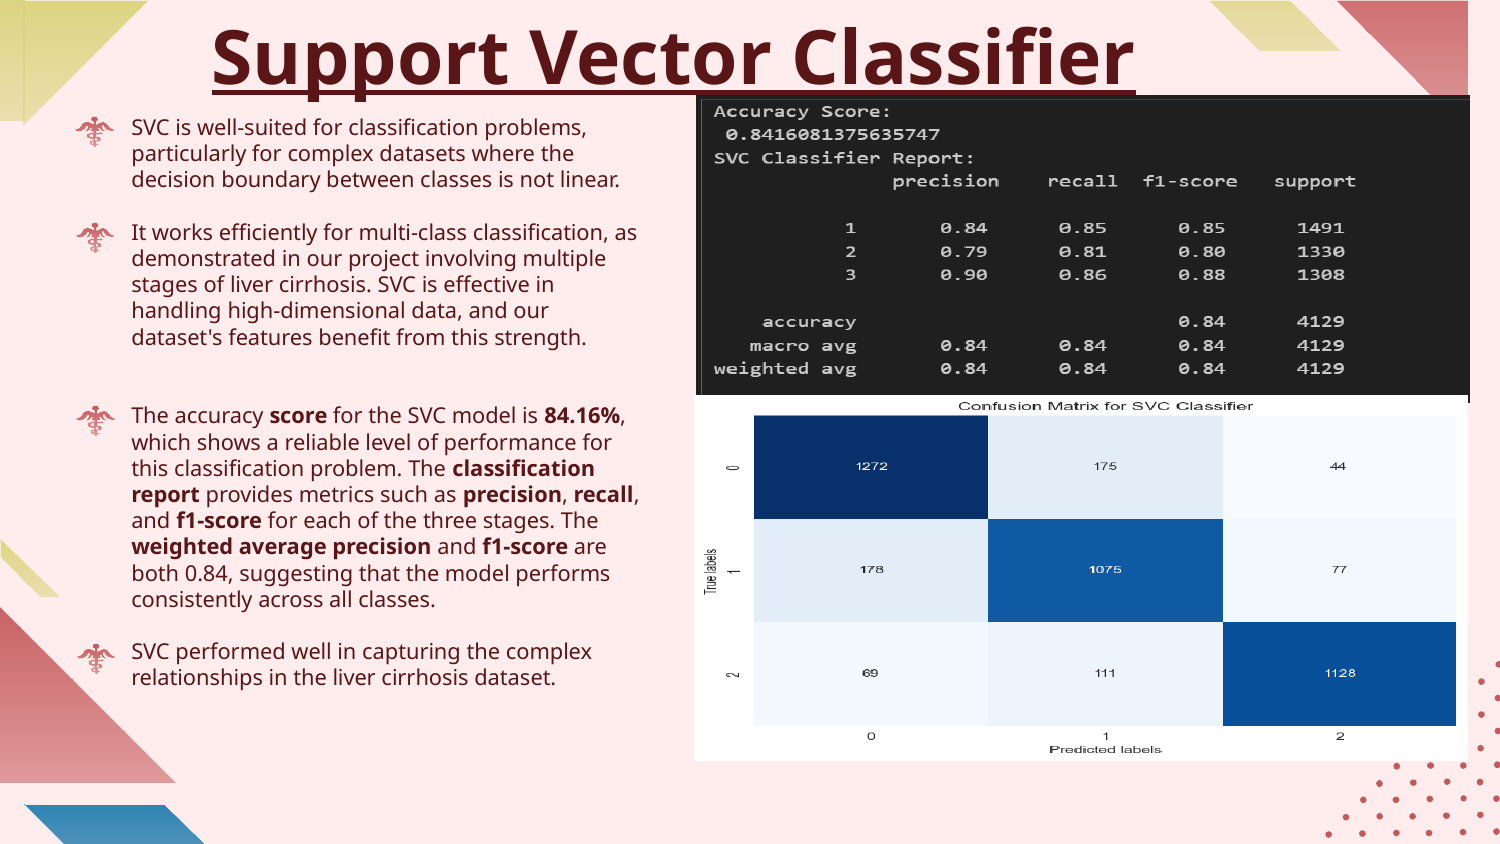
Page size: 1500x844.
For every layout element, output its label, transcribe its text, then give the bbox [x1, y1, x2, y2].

text_box [75, 116, 114, 147]
picture [694, 95, 1471, 761]
text_box [76, 405, 115, 436]
title Support Vector Classifier [189, 0, 1159, 89]
subtitle SVC is well-suited for classification problems, particularly for complex datasets where the decision boundary between classes is not linear. It works efficiently for multi-class classification, as demonstrated in our project involving multiple stages of liver cirrhosis. SVC is effective in handling high-dimensional data, and our dataset's features benefit from this strength. The accuracy score for the SVC model is 84.16%, which shows a reliable level of performance for this classification problem. The classification report provides metrics such as precision, recall, and f1-score for each of the three stages. The weighted average precision and f1-score are both 0.84, suggesting that the model performs consistently across all classes. SVC performed well in capturing the complex relationships in the liver cirrhosis dataset. [116, 98, 656, 832]
text_box [76, 222, 114, 253]
text_box [77, 643, 115, 674]
